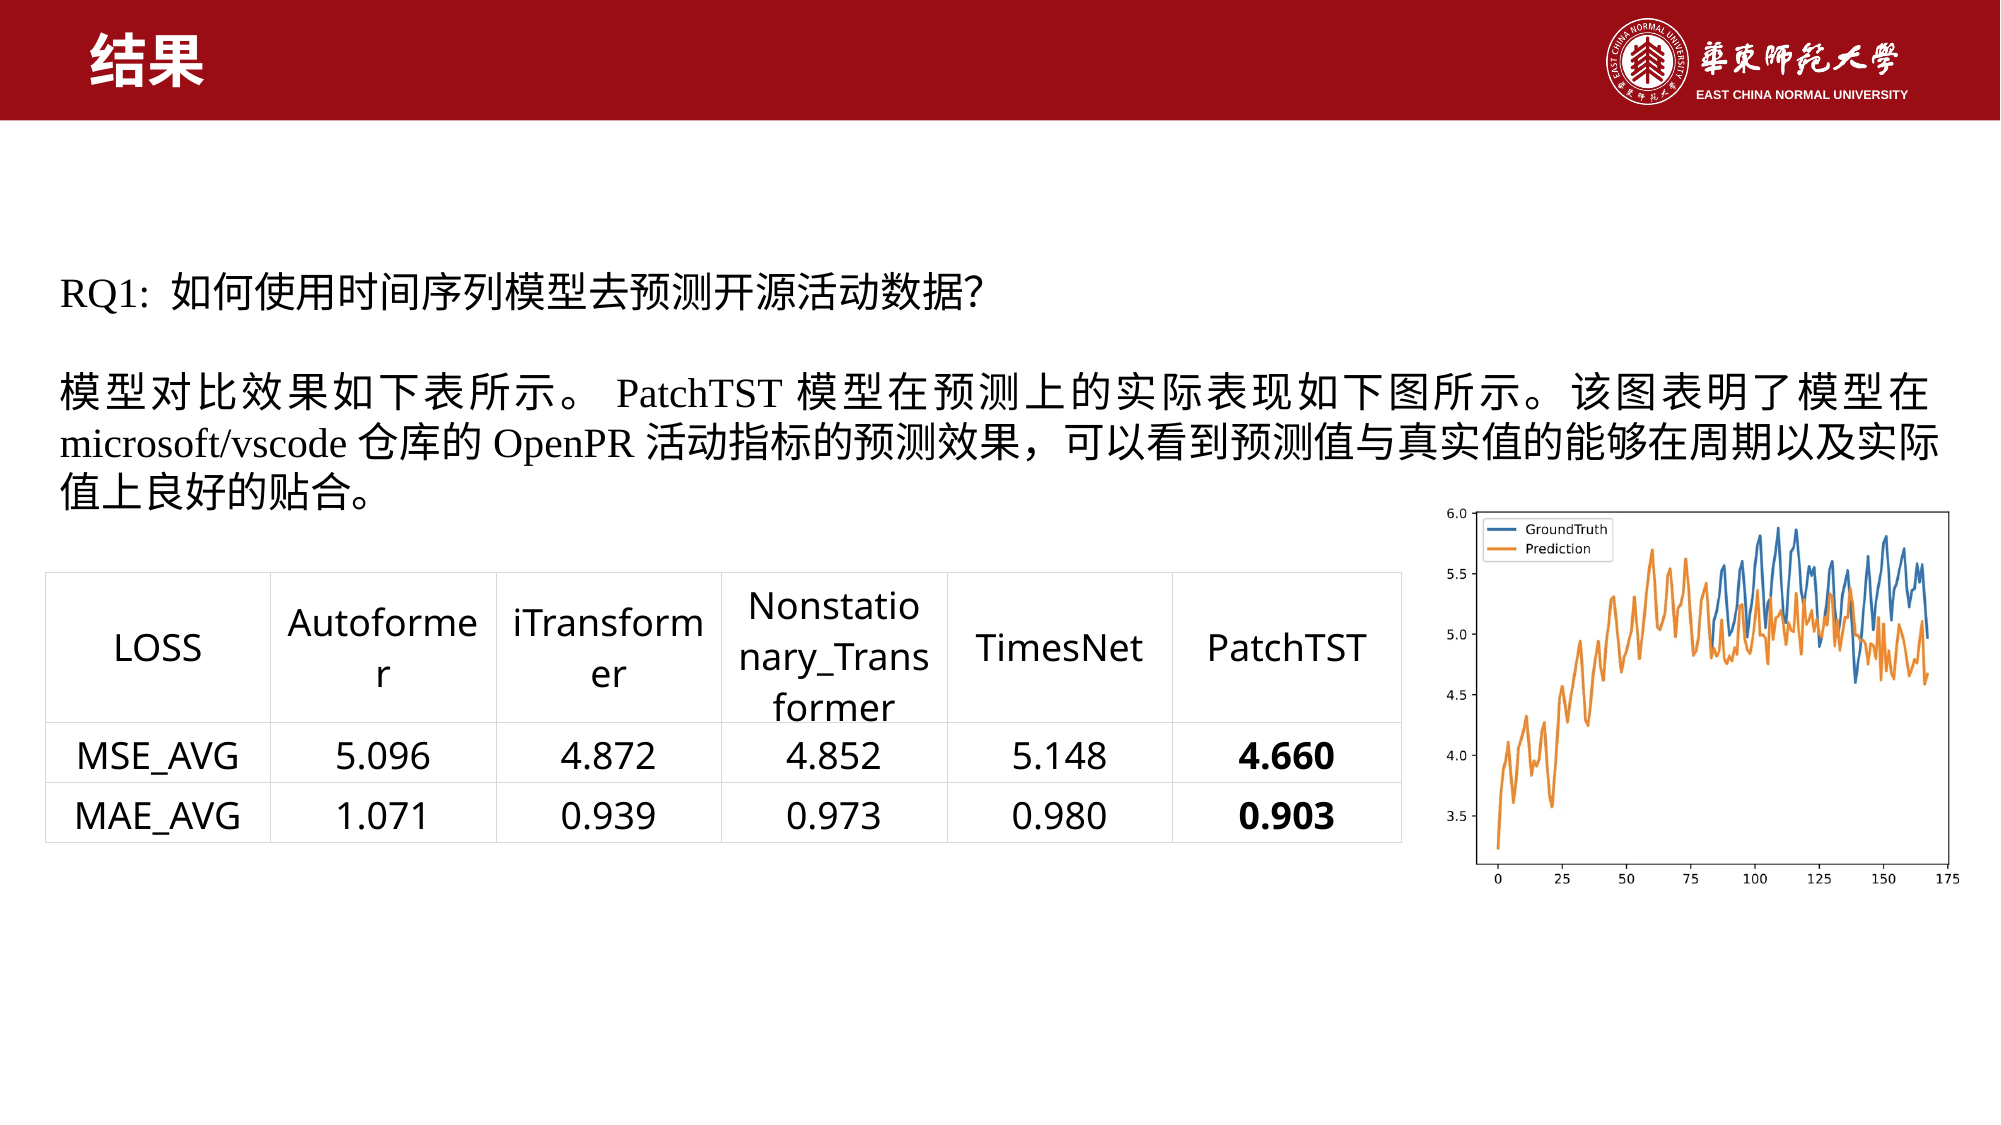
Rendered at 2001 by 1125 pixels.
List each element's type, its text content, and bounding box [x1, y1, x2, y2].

table_header iTransformer [497, 573, 721, 722]
table_cell MAE_AVG [46, 783, 270, 842]
table_cell 4.852 [722, 723, 947, 782]
table_header Nonstationary_Transformer [722, 573, 947, 722]
table_cell MSE_AVG [46, 723, 270, 782]
table_cell 0.980 [948, 783, 1172, 842]
table_header PatchTST [1173, 573, 1401, 722]
table_cell 1.071 [271, 783, 496, 842]
table_cell 0.903 [1173, 783, 1401, 842]
table_cell 0.973 [722, 783, 947, 842]
table_cell 4.872 [497, 723, 721, 782]
table_cell 0.939 [497, 783, 721, 842]
text_box RQ1: 如何使用时间序列模型去预测开源活动数据？ 模型对比效果如下表所示。PatchTST模型在预测上的实际表现如下图所示。该图表明了模型在microsoft/vscode仓库的OpenPR活动指标的预测效果，可以看到预测值与真实值的能够在周期以及实际值上良好的贴合。 [45, 258, 1955, 874]
table_cell 5.096 [271, 723, 496, 782]
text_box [0, 0, 2000, 121]
table_cell 4.660 [1173, 723, 1401, 782]
table_header LOSS [46, 573, 270, 722]
table_cell 5.148 [948, 723, 1172, 782]
table_header Autoformer [271, 573, 496, 722]
table_header TimesNet [948, 573, 1172, 722]
picture [1426, 492, 1981, 906]
